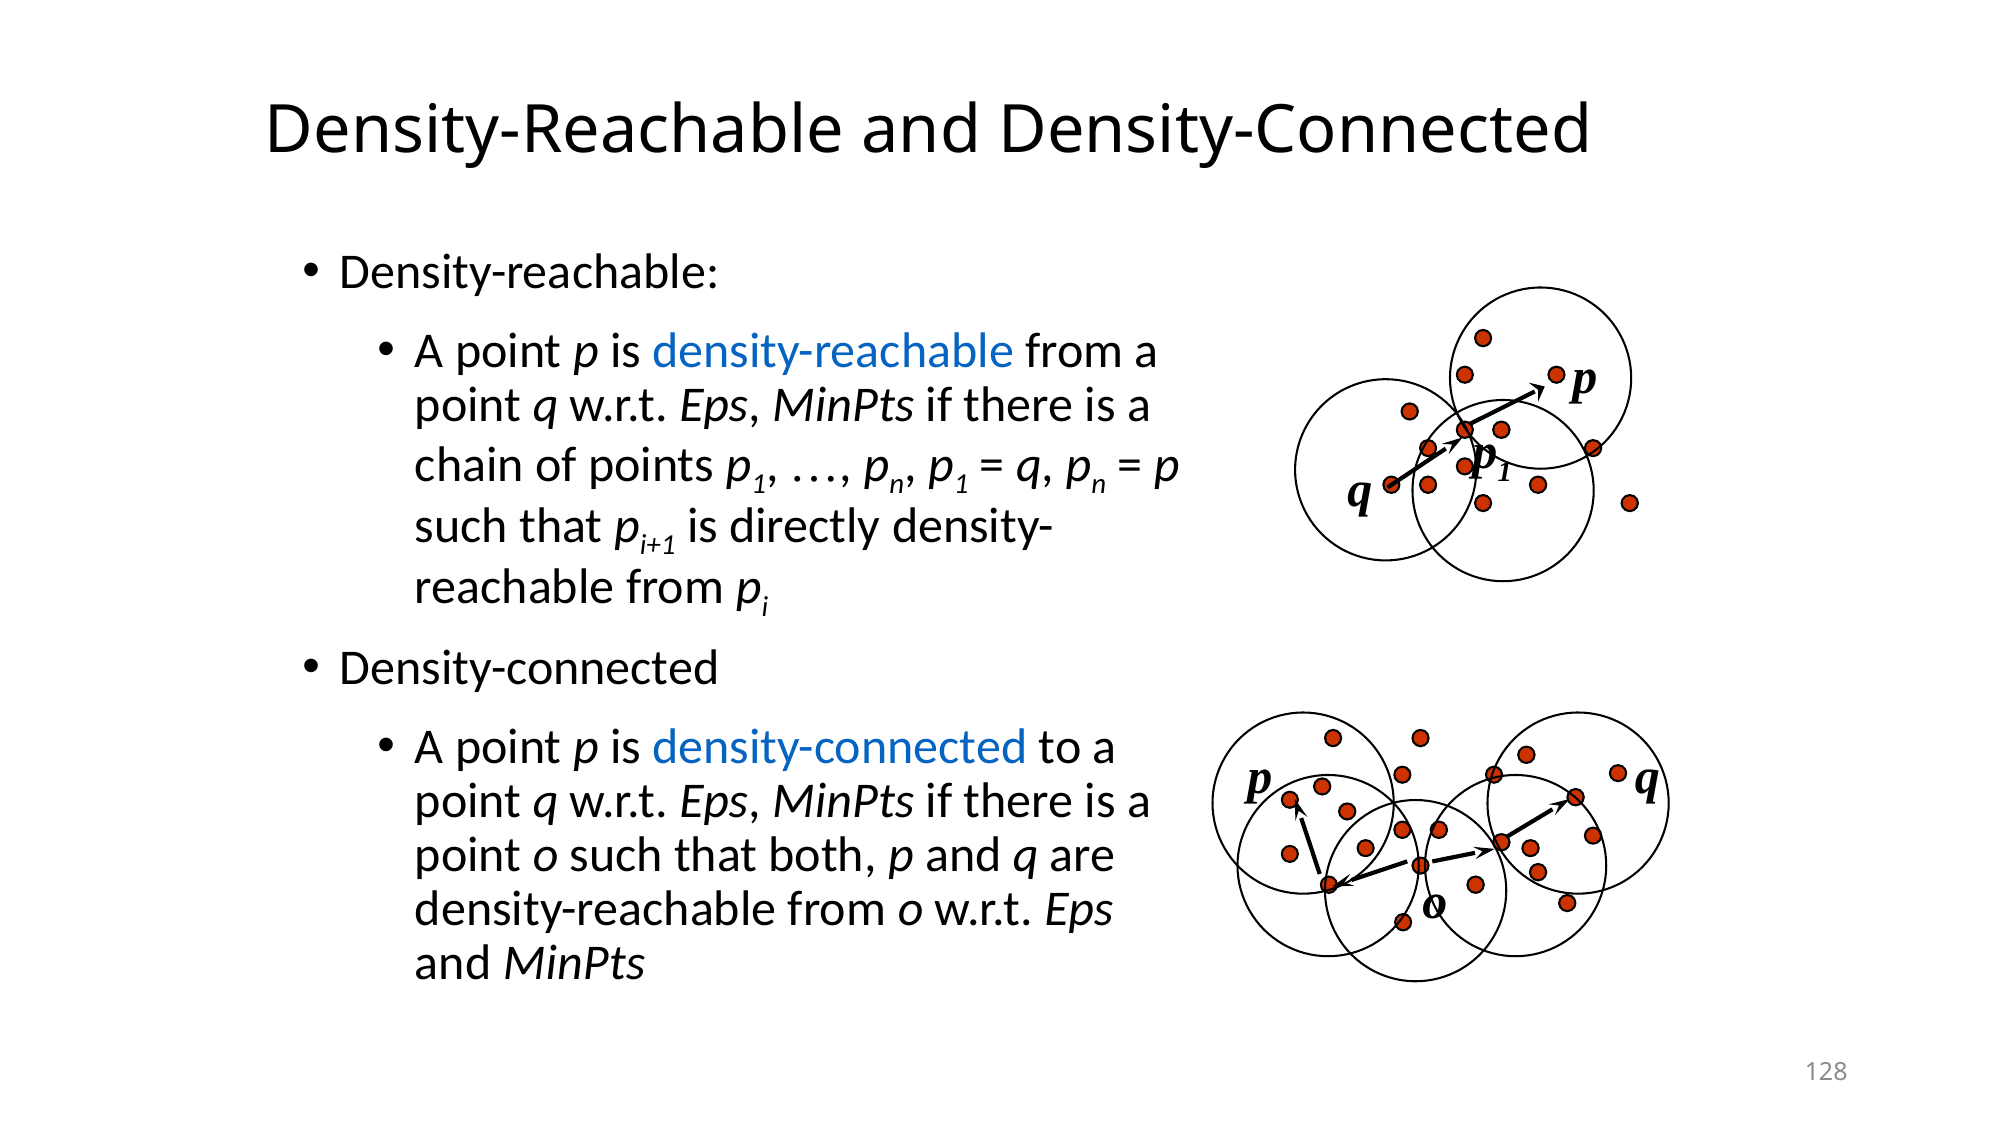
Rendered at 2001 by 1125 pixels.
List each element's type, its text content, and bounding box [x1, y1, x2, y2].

text_box [1441, 437, 1463, 455]
text_box [1449, 287, 1632, 468]
text_box [1433, 456, 1594, 582]
text_box p1 [1457, 411, 1558, 495]
text_box [1529, 382, 1545, 402]
title Density-Reachable and Density-Connected [249, 62, 1750, 200]
text_box [1295, 379, 1473, 561]
text_box q [1332, 448, 1395, 524]
text_box [1621, 495, 1638, 512]
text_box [1212, 712, 1683, 982]
text_box [1589, 447, 1602, 457]
slide_number 128 [1412, 1042, 1863, 1103]
list Density-reachable: A point p is density-reachable from a point q w.r.t. Eps, MinPts if there is a chain of points p1, …, pn, p1 = q, pn = p such that pi+1 is directly density-reachable from pi Density-connected A point p is density-connected to a point q w.r.t. Eps, MinPts if there is a point o such that both, p and q are density-reachable from o w.r.t. Eps and MinPts [287, 237, 1213, 1063]
